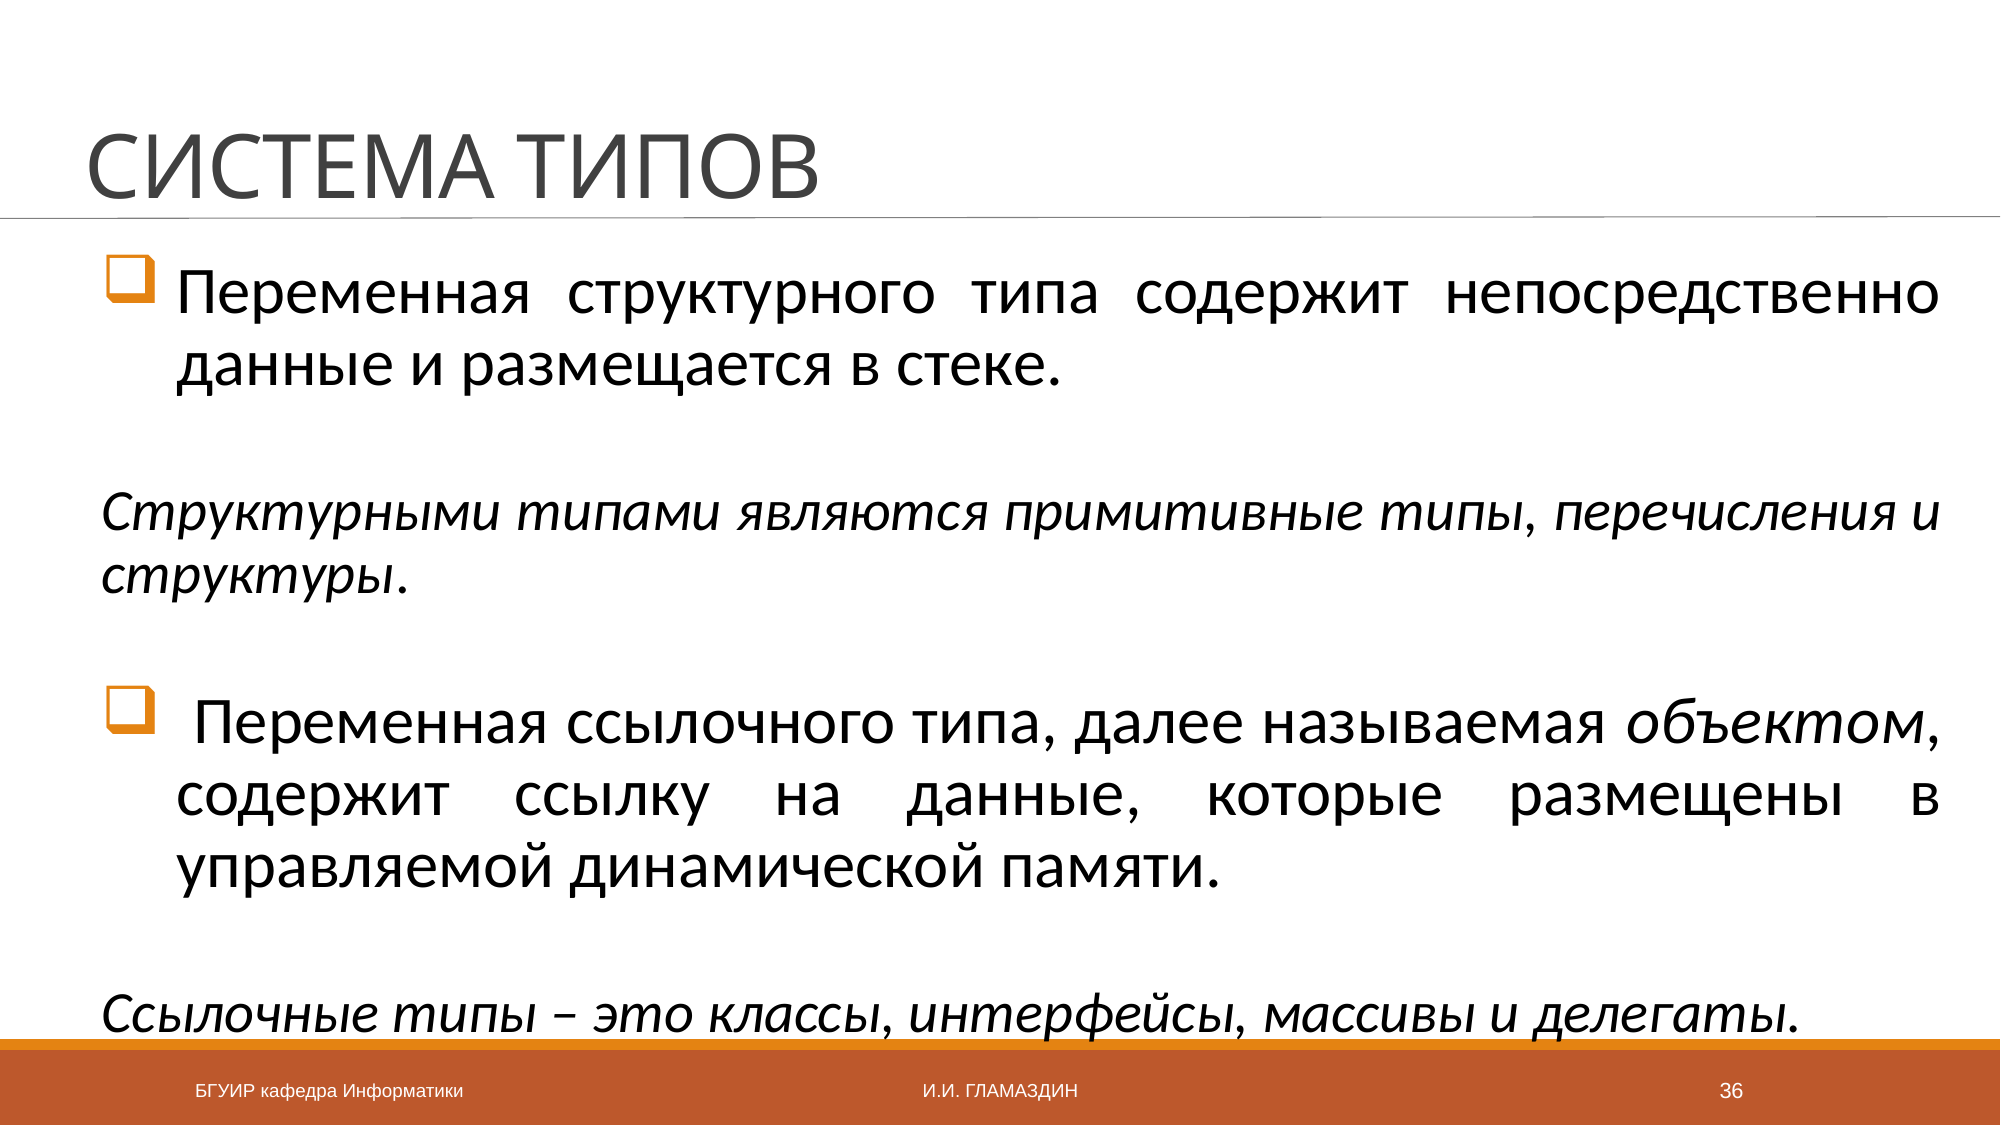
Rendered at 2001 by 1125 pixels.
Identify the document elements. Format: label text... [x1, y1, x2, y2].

slide_number 36 [1624, 1059, 1840, 1120]
list Переменная структурного типа содержит непосредственно данные и размещается в стеке. Структурными типами являются примитивные типы, перечисления и структуры. Переменная ссылочного типа, далее называемая объектом, содержит ссылку на данные, которые размещены в управляемой динамической памяти. Ссылочные типы – это классы, интерфейсы, массивы и делегаты. [101, 248, 1943, 1005]
title СИСТЕМА ТИПОВ [69, 118, 1926, 224]
footer И.И. Гламаздин [604, 1059, 1396, 1120]
slide_number БГУИР кафедра Информатики [180, 1059, 586, 1120]
